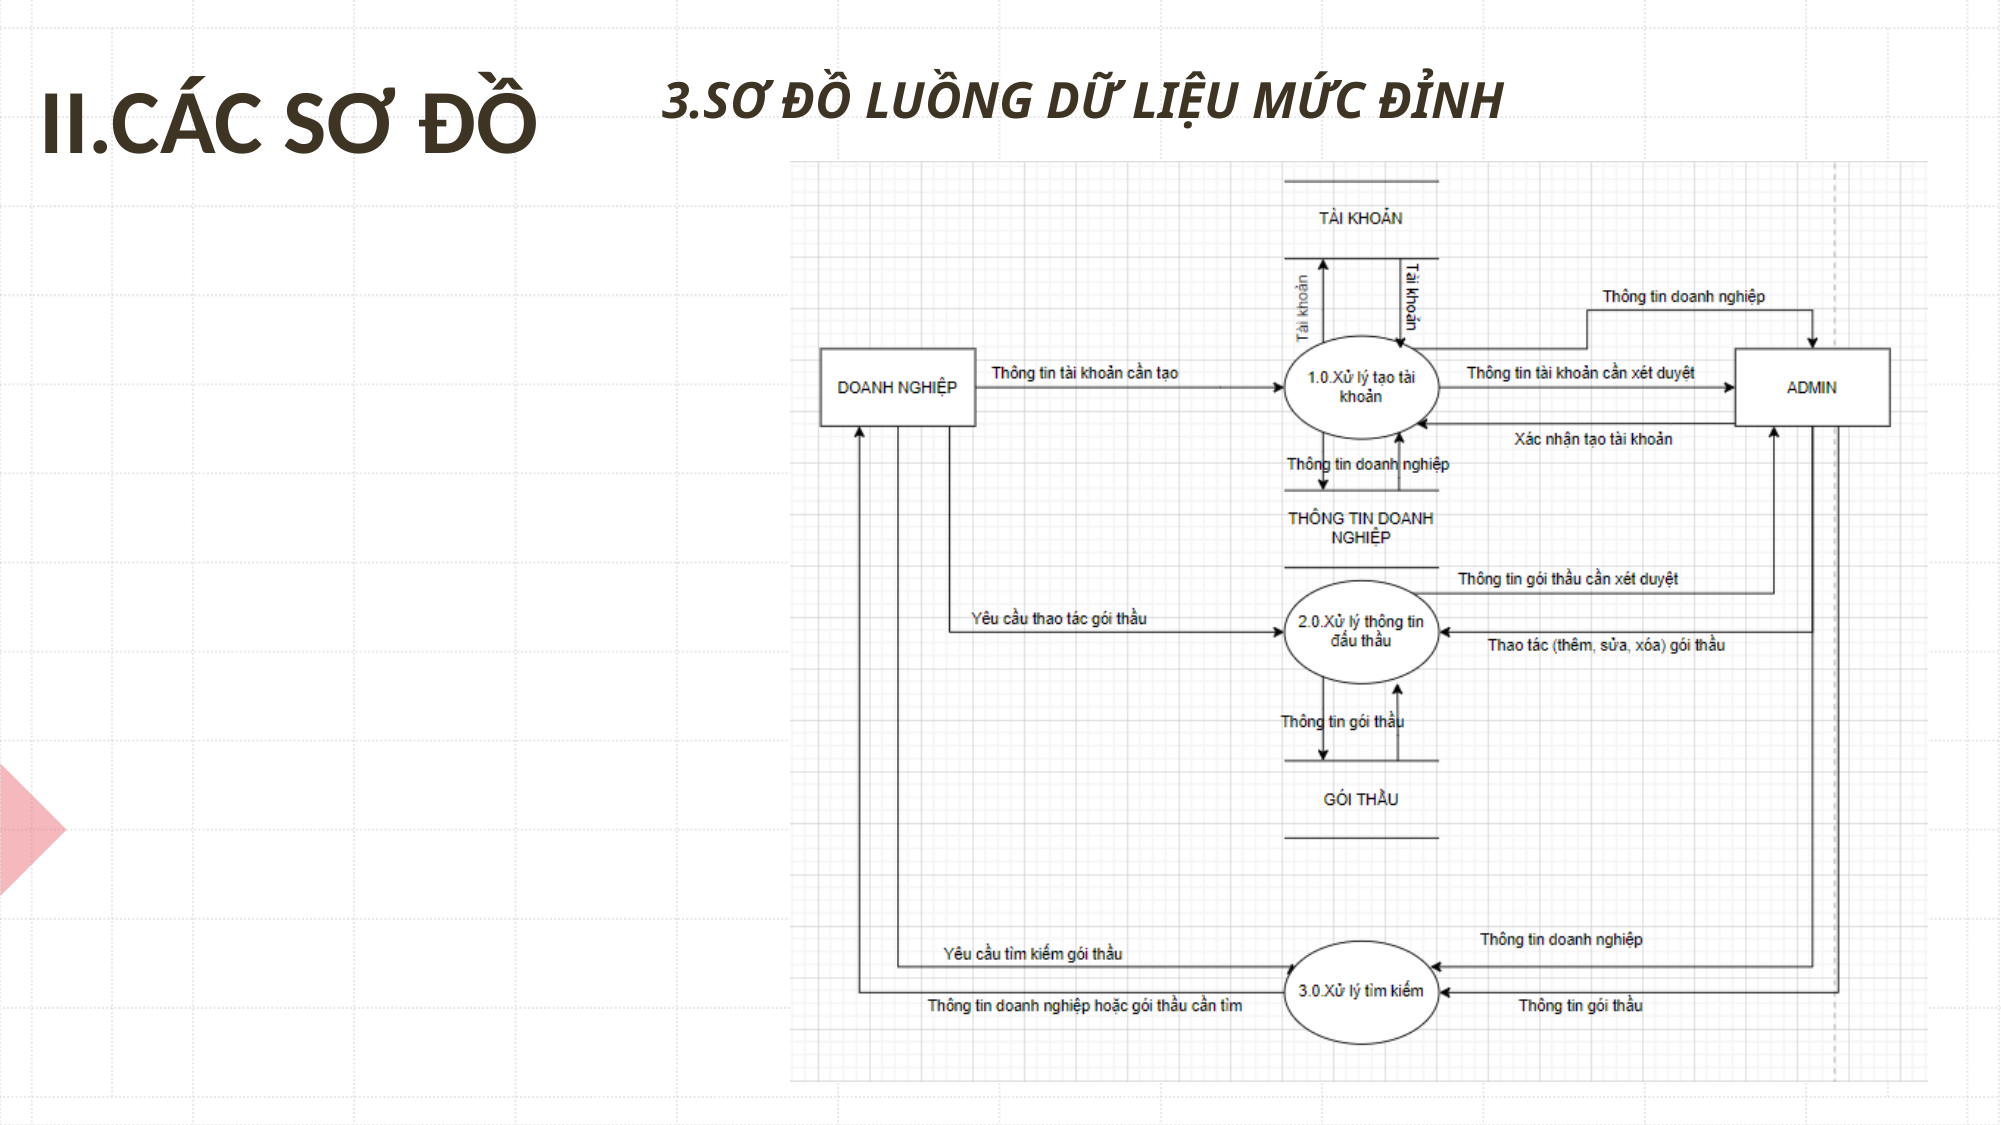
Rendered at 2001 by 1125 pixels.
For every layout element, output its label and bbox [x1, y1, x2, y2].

picture [790, 161, 1928, 1082]
text_box [0, 0, 2000, 1125]
